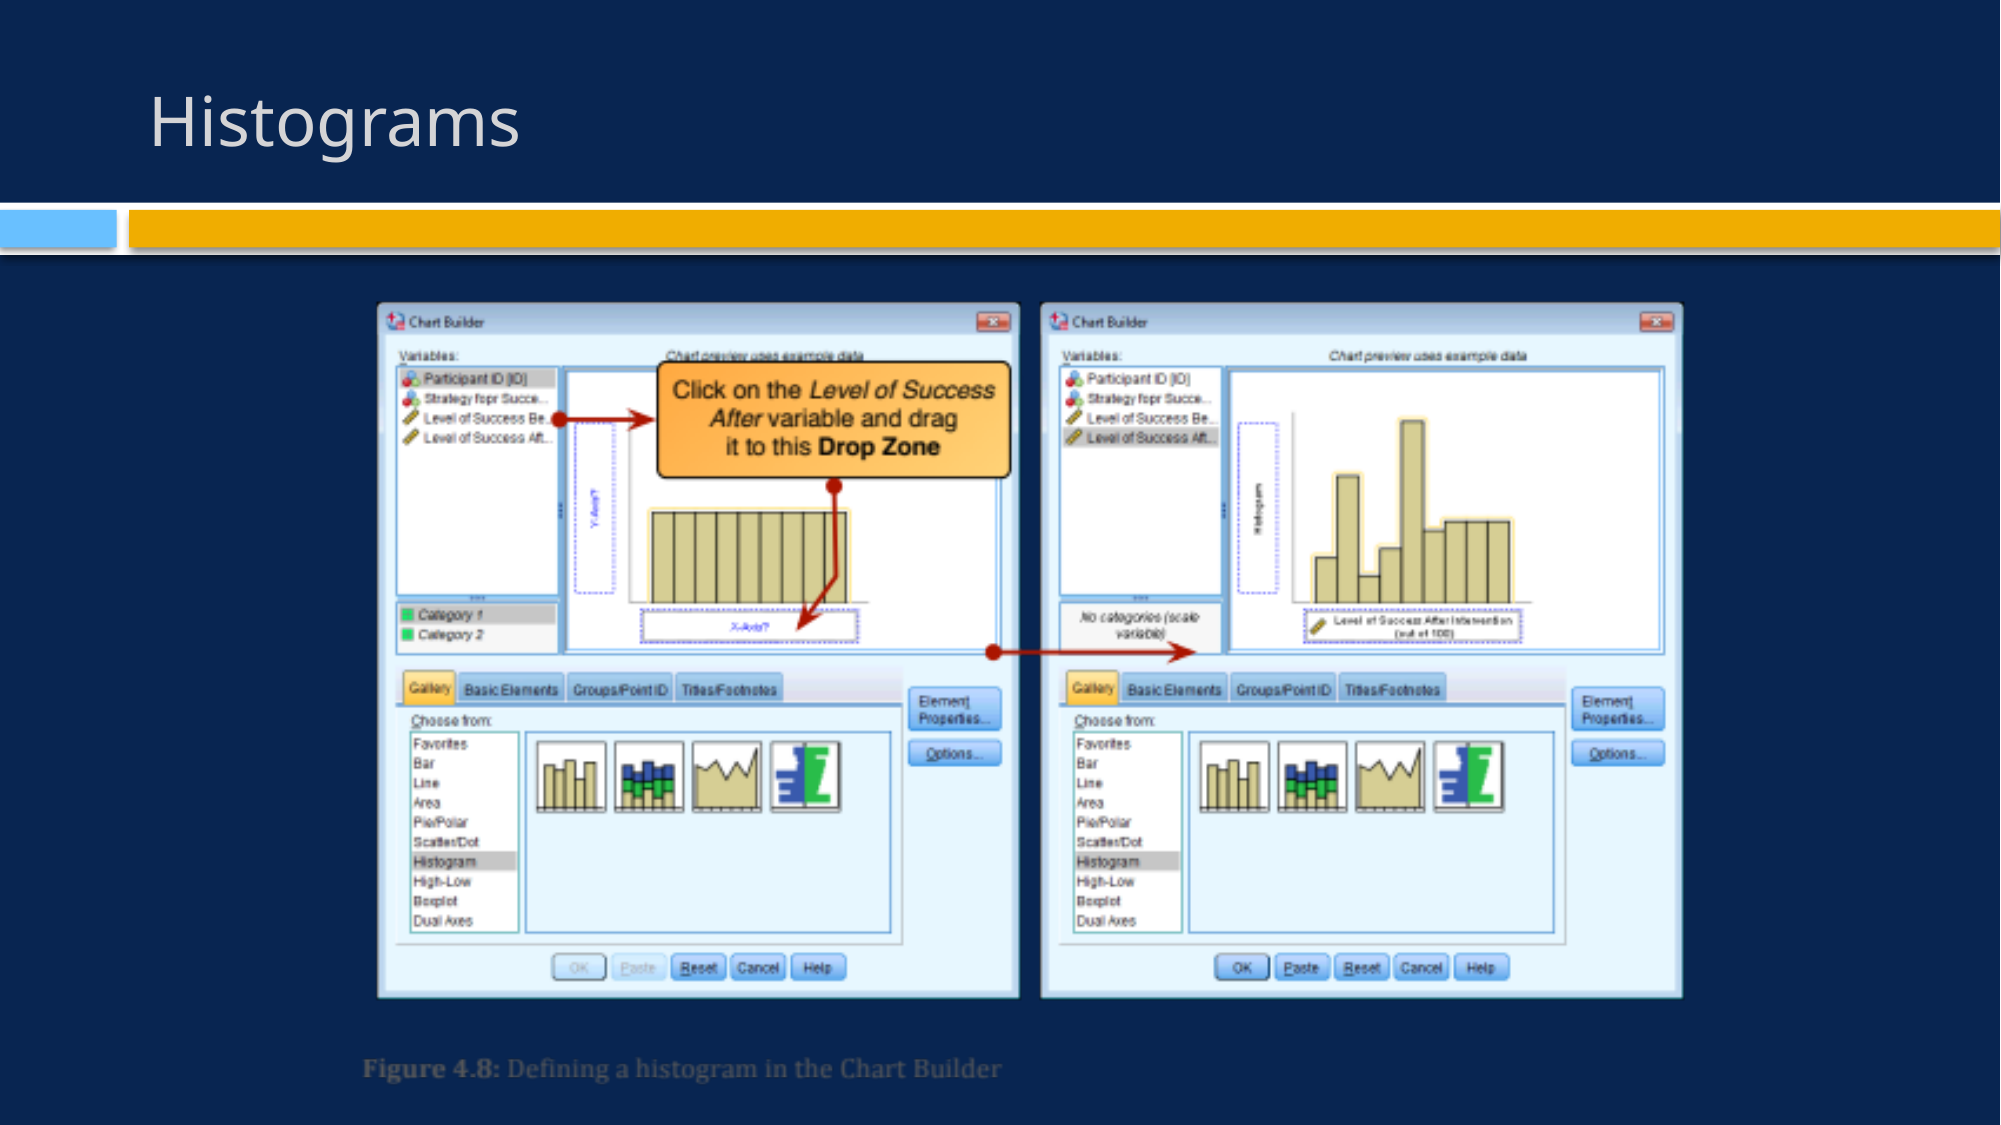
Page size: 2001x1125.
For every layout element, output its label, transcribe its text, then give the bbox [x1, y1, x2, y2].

picture [356, 293, 1695, 1107]
title Histograms [133, 37, 1918, 201]
